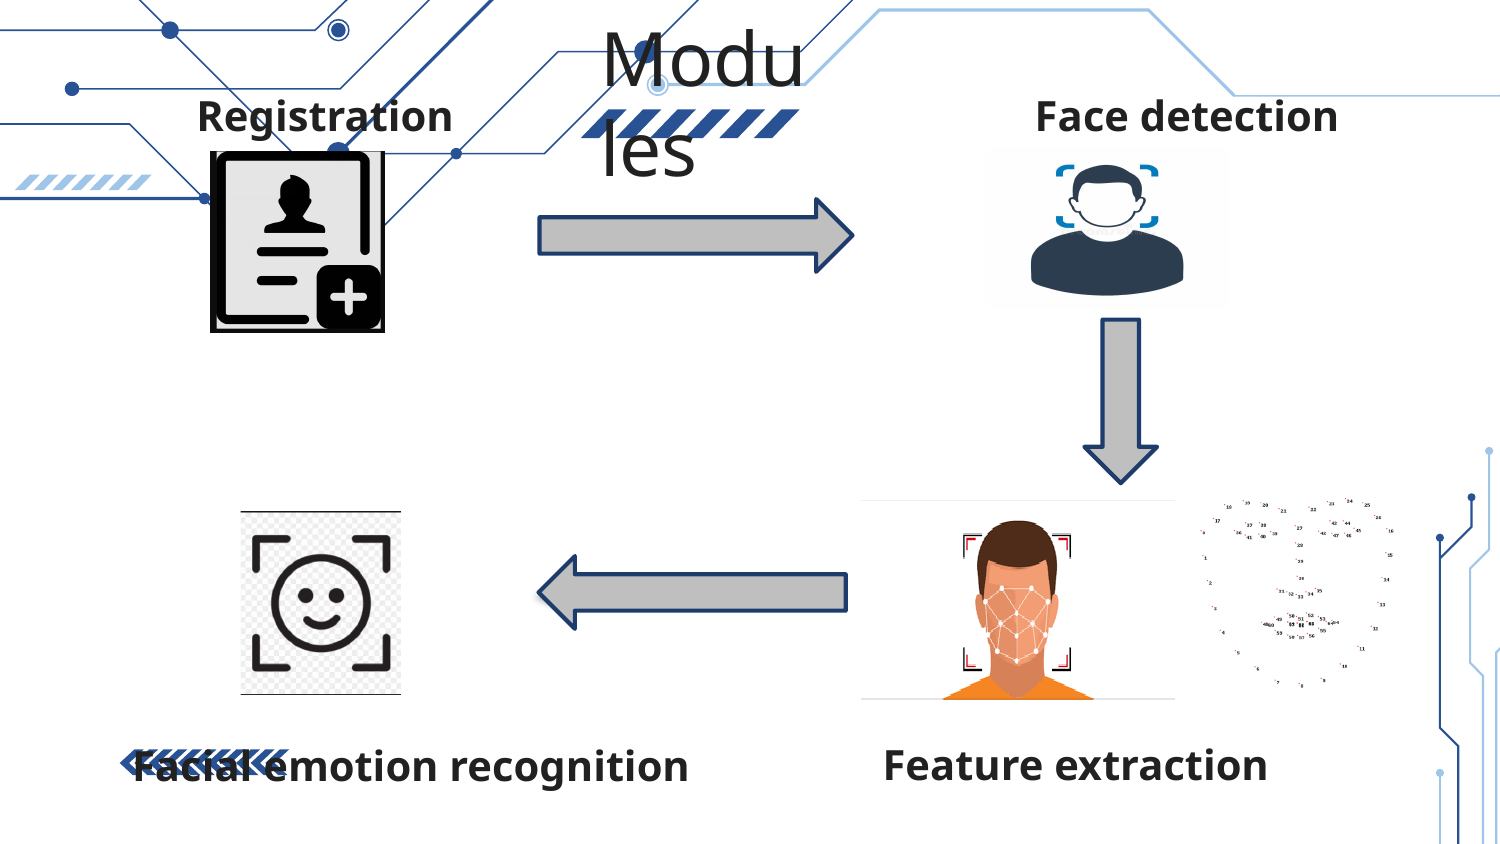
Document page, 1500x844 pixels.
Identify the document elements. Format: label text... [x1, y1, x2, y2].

picture [985, 147, 1229, 309]
text_box Feature extraction [867, 681, 1347, 796]
text_box Facial emotion recognition [96, 724, 812, 844]
text_box [536, 554, 848, 631]
picture [240, 511, 402, 696]
picture [210, 150, 385, 333]
text_box [537, 197, 855, 274]
text_box [1082, 318, 1160, 486]
picture [861, 500, 1175, 700]
picture [1189, 488, 1404, 697]
text_box Modules [585, 4, 836, 74]
text_box Registration Face detection [96, 74, 1500, 723]
